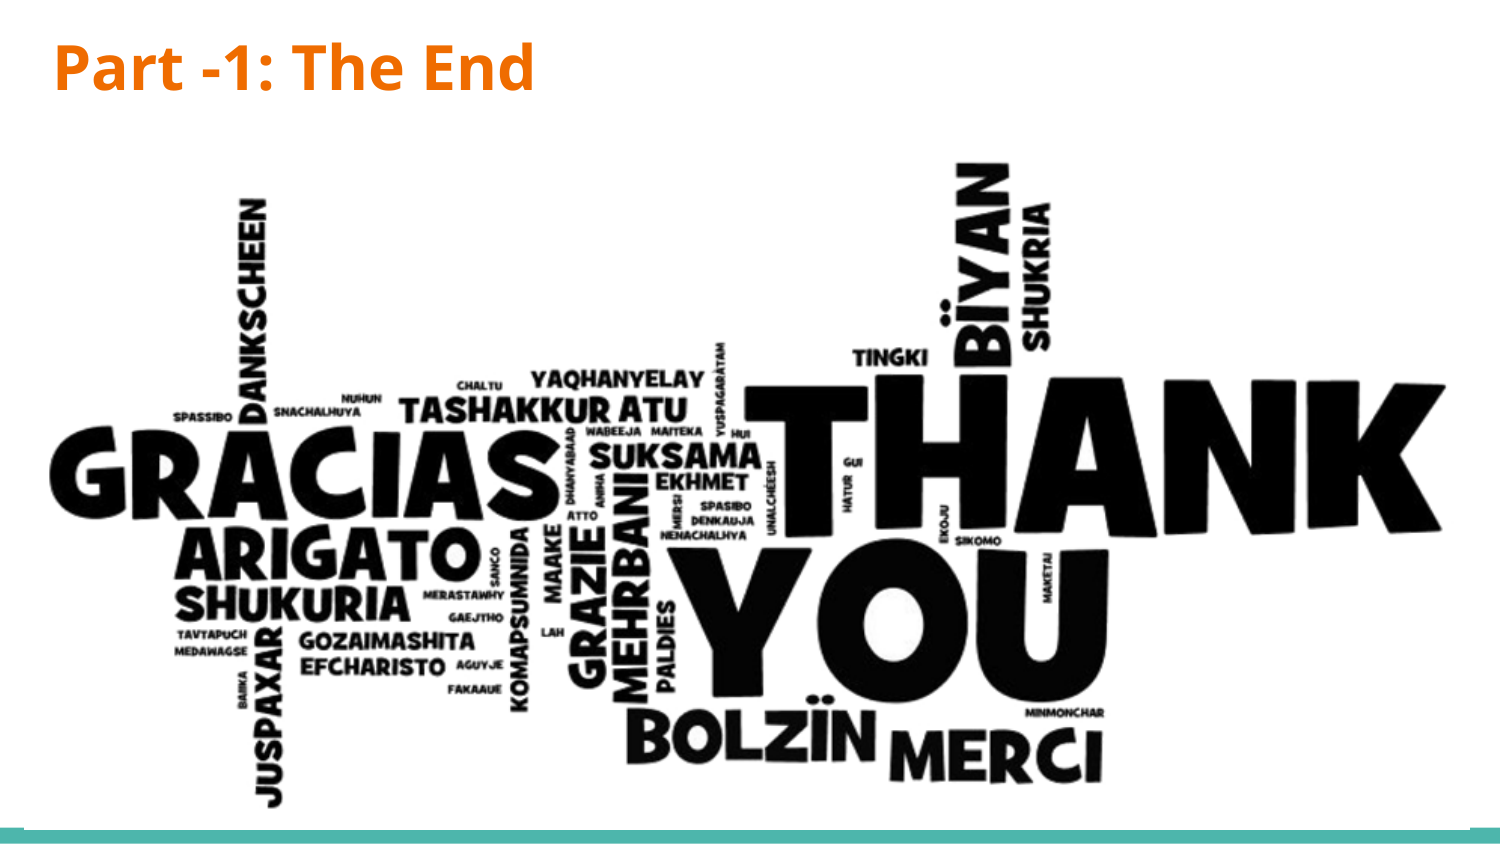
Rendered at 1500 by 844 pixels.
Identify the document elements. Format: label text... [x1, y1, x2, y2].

title Part -1: The End [37, 12, 1436, 99]
slide_number ‹#› [1475, 764, 1480, 830]
picture [24, 123, 1471, 830]
